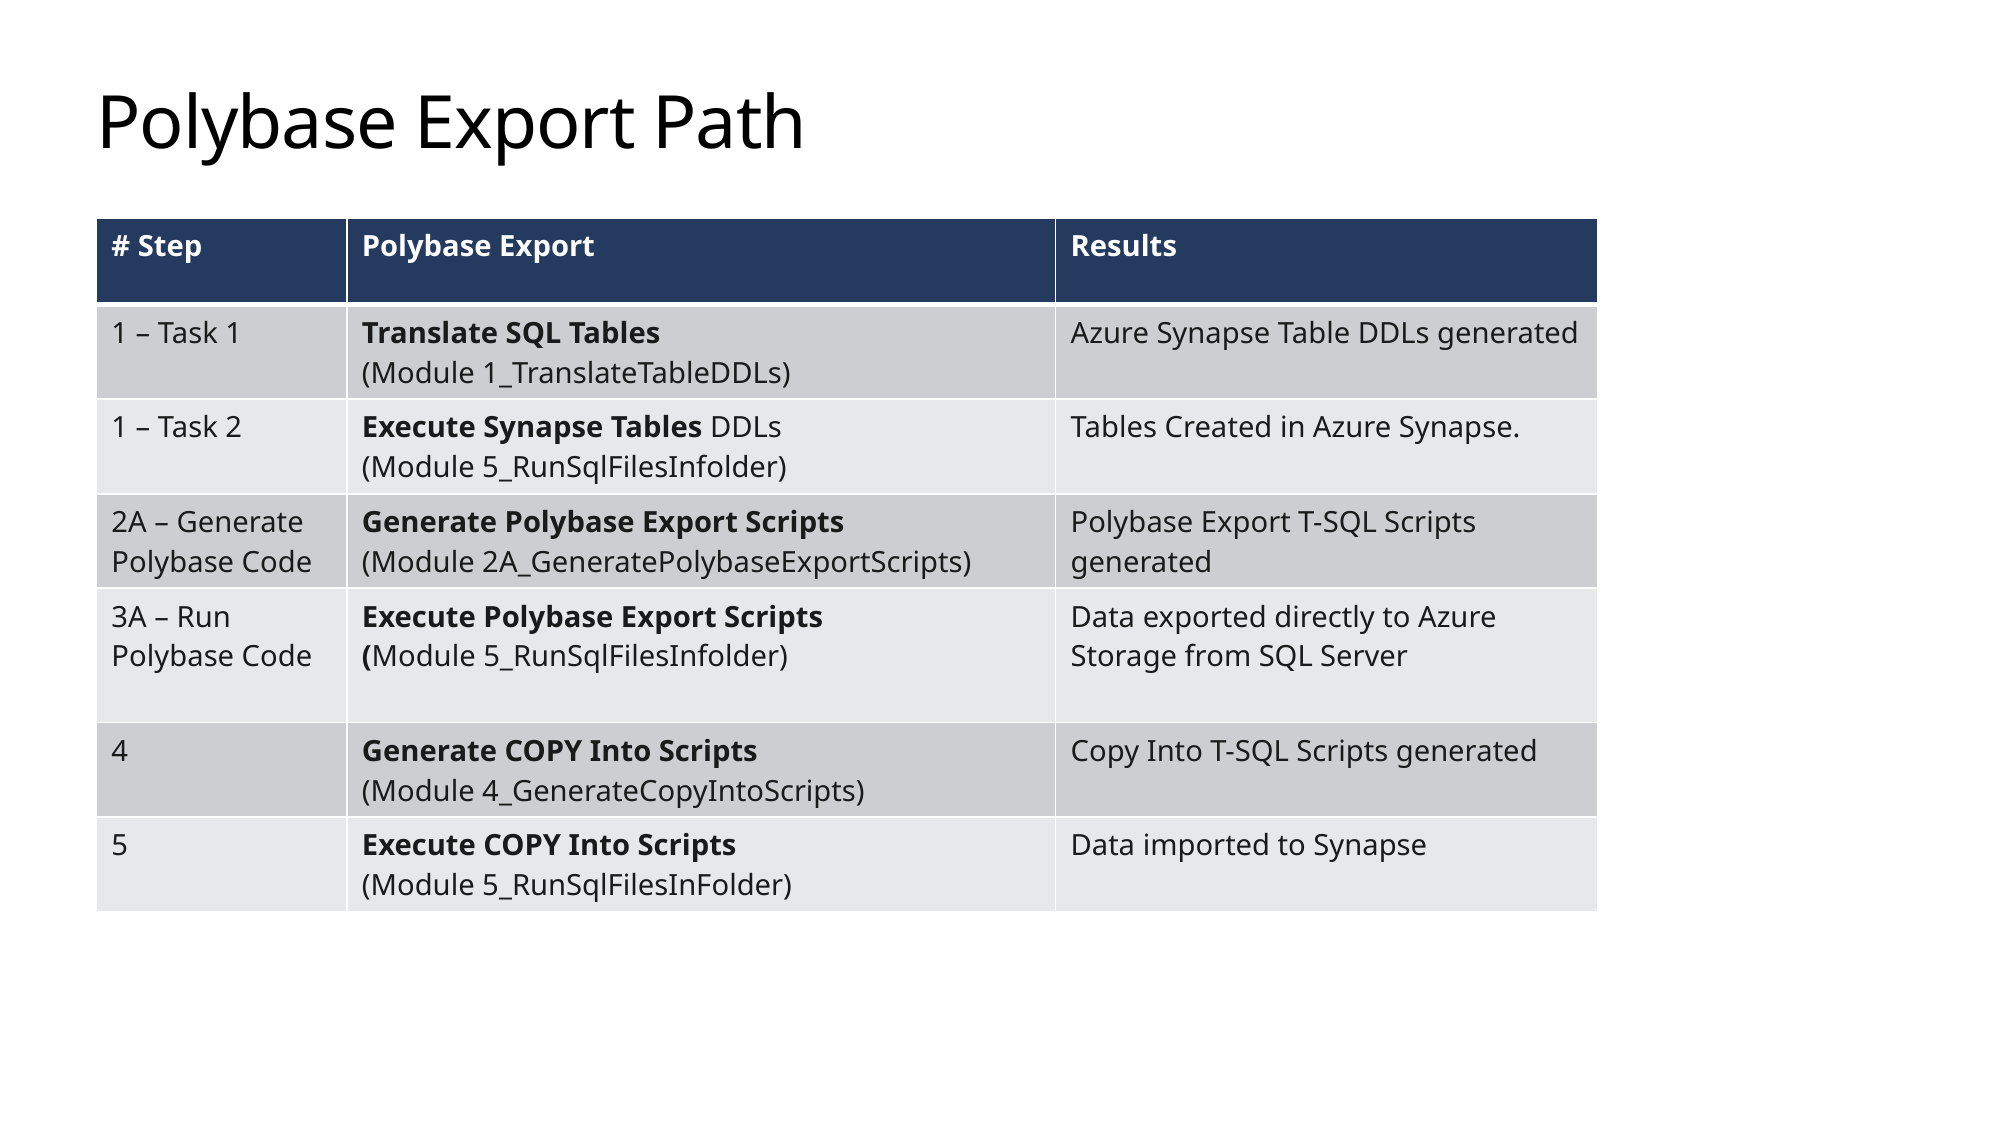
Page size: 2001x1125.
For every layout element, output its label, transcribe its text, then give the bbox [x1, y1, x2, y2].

table_cell Azure Synapse Table DDLs generated [1056, 307, 1597, 398]
table_cell Data exported directly to Azure Storage from SQL Server [1056, 589, 1597, 722]
table_cell Copy Into T-SQL Scripts generated [1056, 723, 1597, 816]
table_cell Translate SQL Tables (Module 1_TranslateTableDDLs) [348, 307, 1055, 398]
table_cell Execute Synapse Tables DDLs (Module 5_RunSqlFilesInfolder) [348, 400, 1055, 493]
table_cell Polybase Export T-SQL Scripts generated [1056, 495, 1597, 587]
table_cell Execute Polybase Export Scripts (Module 5_RunSqlFilesInfolder) [348, 589, 1055, 722]
table_cell Tables Created in Azure Synapse. [1056, 400, 1597, 493]
table_cell Generate Polybase Export Scripts (Module 2A_GeneratePolybaseExportScripts) [348, 495, 1055, 587]
table_cell 1 – Task 2 [97, 400, 346, 493]
table_cell 2A – Generate Polybase Code [97, 495, 346, 587]
table_cell Data imported to Synapse [1056, 818, 1597, 911]
table_cell 1 – Task 1 [97, 307, 346, 398]
table_header Polybase Export [348, 219, 1055, 302]
table_cell 3A – Run Polybase Code [97, 589, 346, 722]
table_cell 5 [97, 818, 346, 911]
table_header # Step [97, 219, 346, 302]
table_cell Generate COPY Into Scripts (Module 4_GenerateCopyIntoScripts) [348, 723, 1055, 816]
table_cell Execute COPY Into Scripts (Module 5_RunSqlFilesInFolder) [348, 818, 1055, 911]
table_header Results [1056, 219, 1597, 302]
table_cell 4 [97, 723, 346, 816]
title Polybase Export Path [96, 75, 1867, 166]
